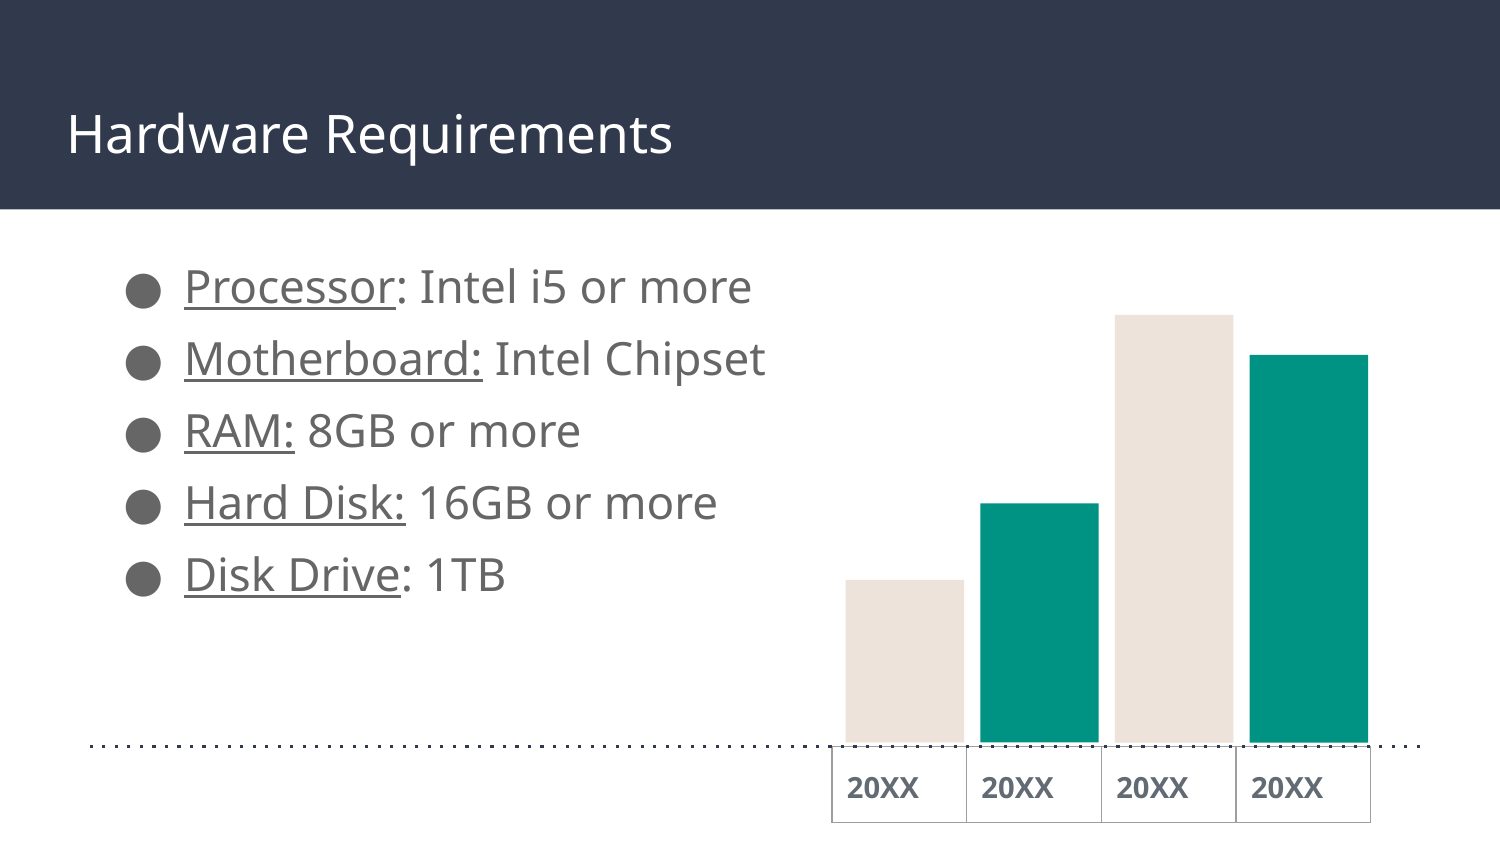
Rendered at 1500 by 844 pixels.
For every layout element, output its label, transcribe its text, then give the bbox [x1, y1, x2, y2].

list Processor: Intel i5 or more Motherboard: Intel Chipset RAM: 8GB or more Hard Disk: 16GB or more Disk Drive: 1TB [93, 230, 839, 738]
table_header 20XX [833, 756, 966, 822]
text_box [1114, 314, 1234, 743]
text_box [980, 503, 1099, 743]
text_box [1249, 354, 1369, 743]
table_header 20XX [967, 756, 1101, 822]
table_header 20XX [1237, 756, 1370, 822]
title Hardware Requirements [51, 82, 1449, 185]
text_box [845, 579, 965, 743]
table_header 20XX [1102, 756, 1235, 822]
